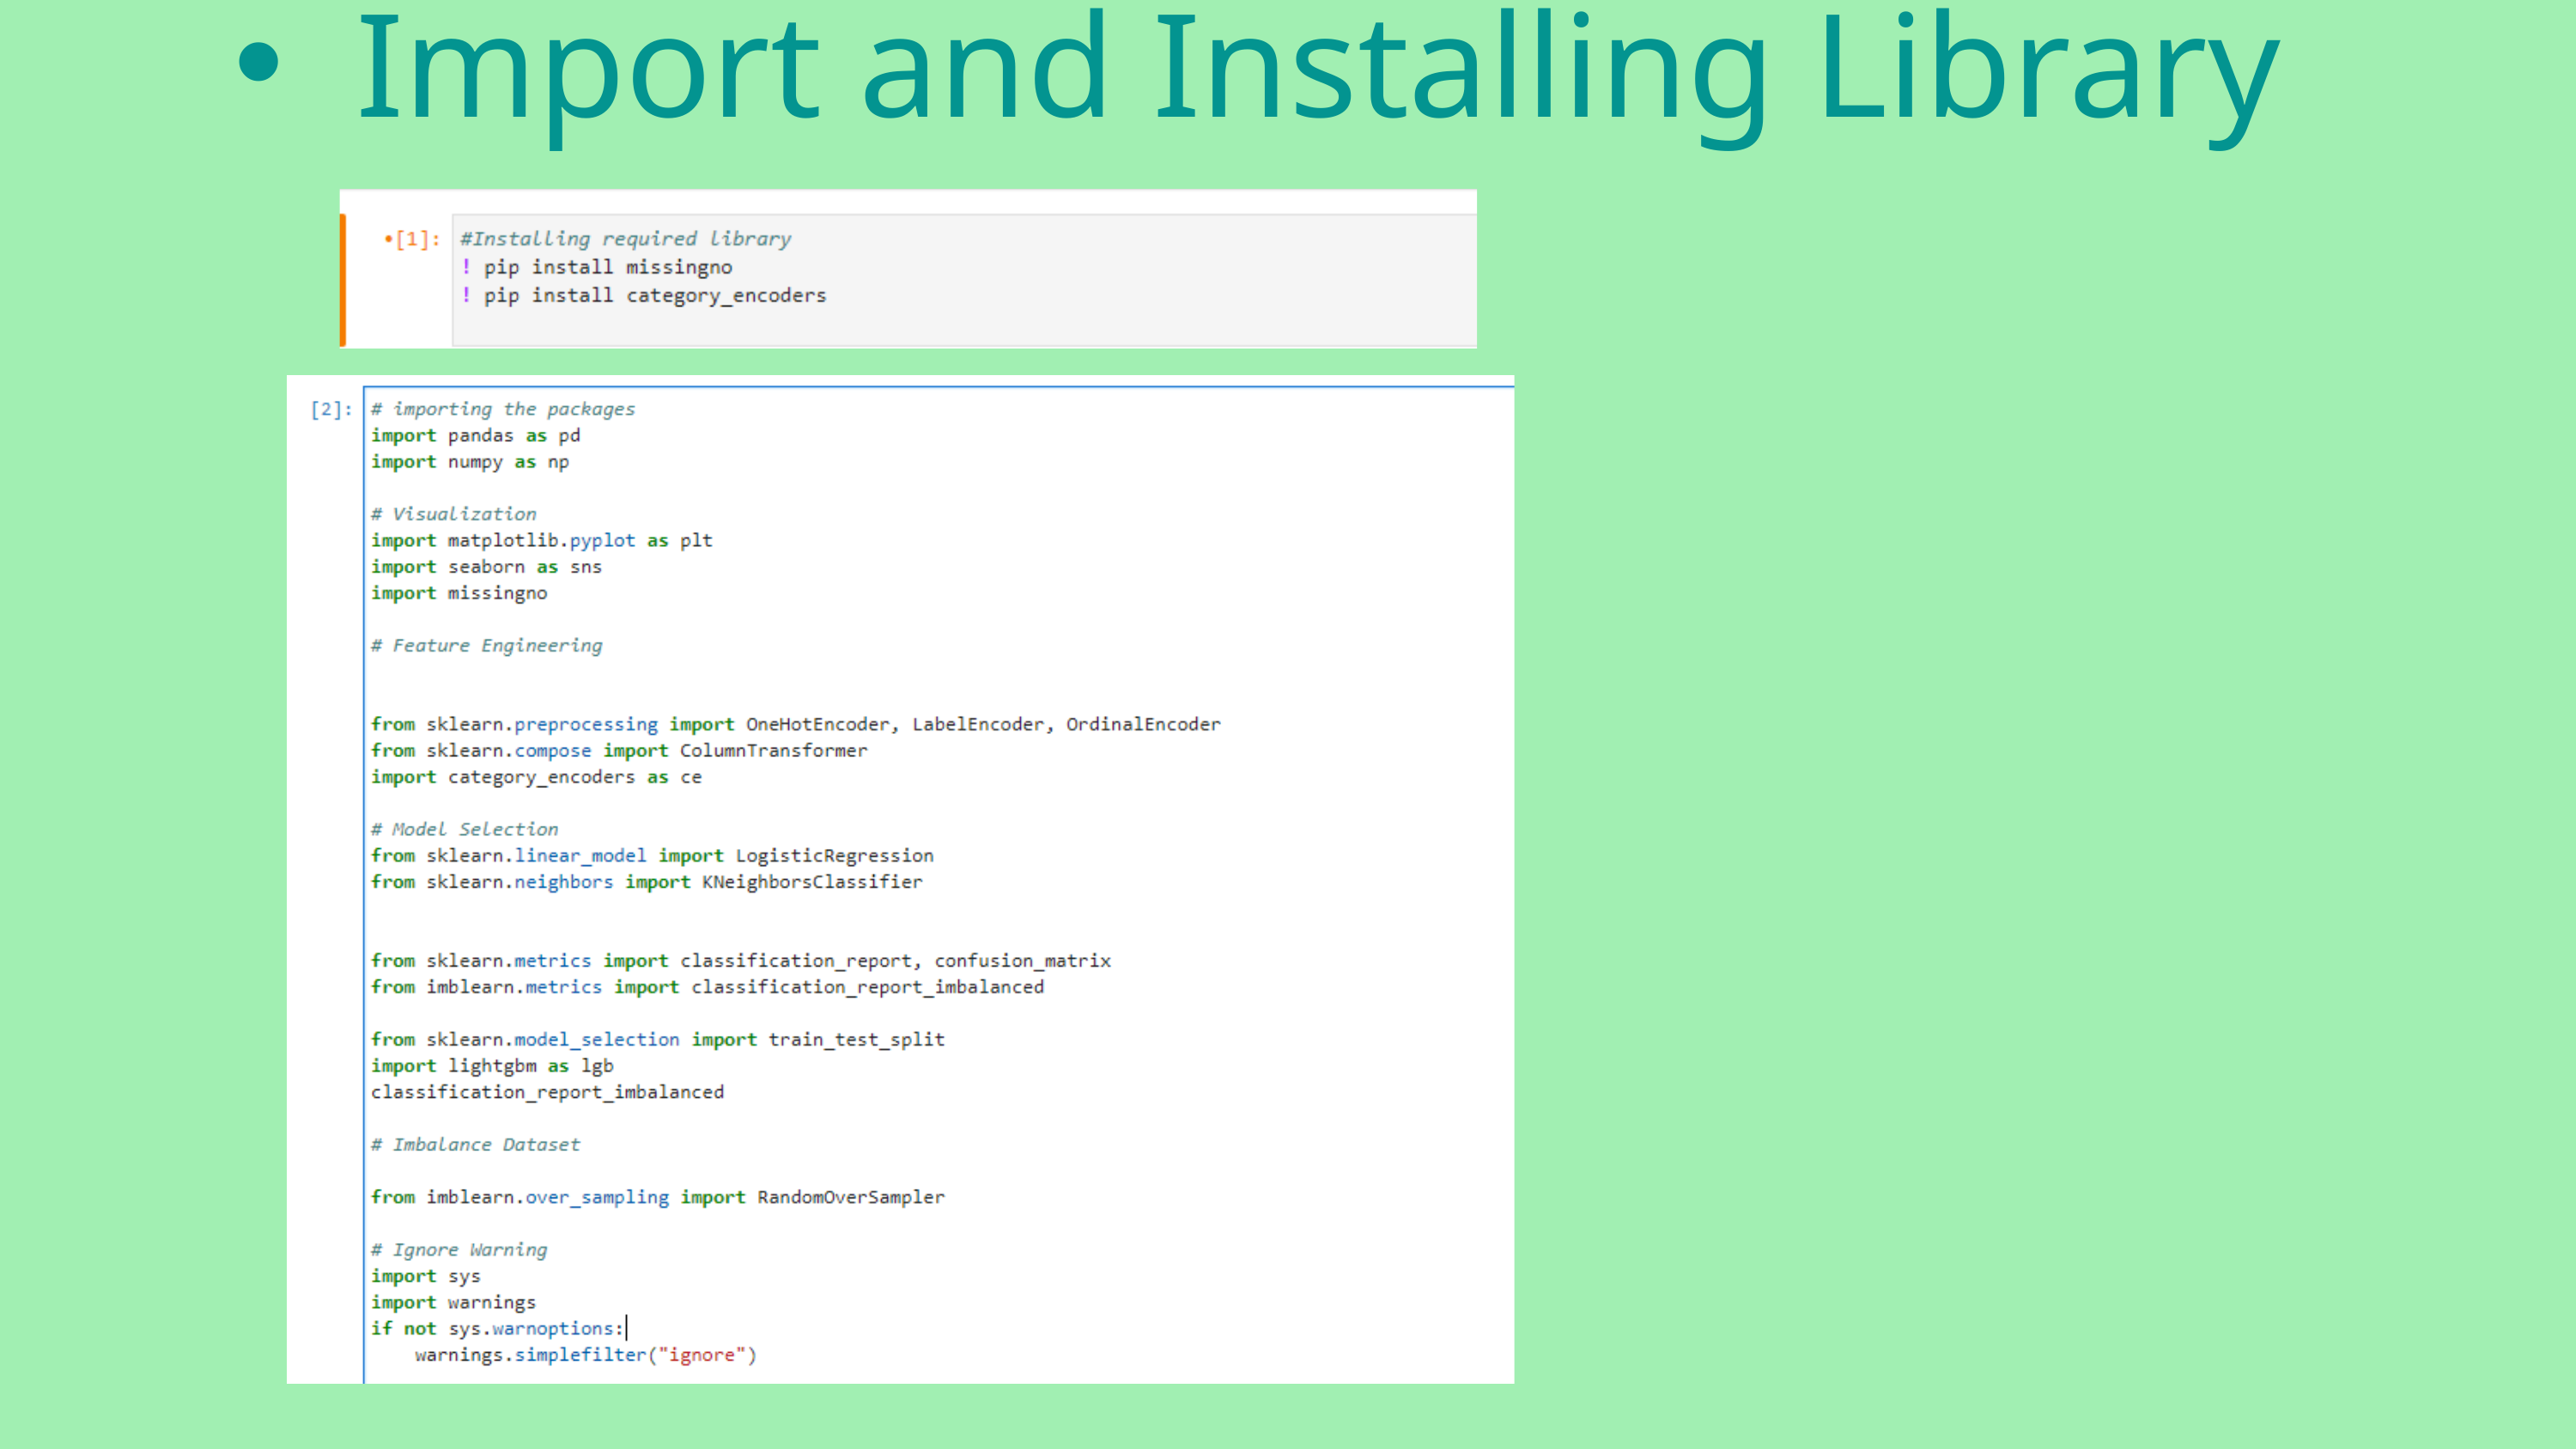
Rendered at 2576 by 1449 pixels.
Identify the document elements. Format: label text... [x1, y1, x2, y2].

picture [286, 375, 1515, 1385]
text_box Import and Installing Library [106, 9, 2287, 146]
picture [339, 188, 1478, 349]
